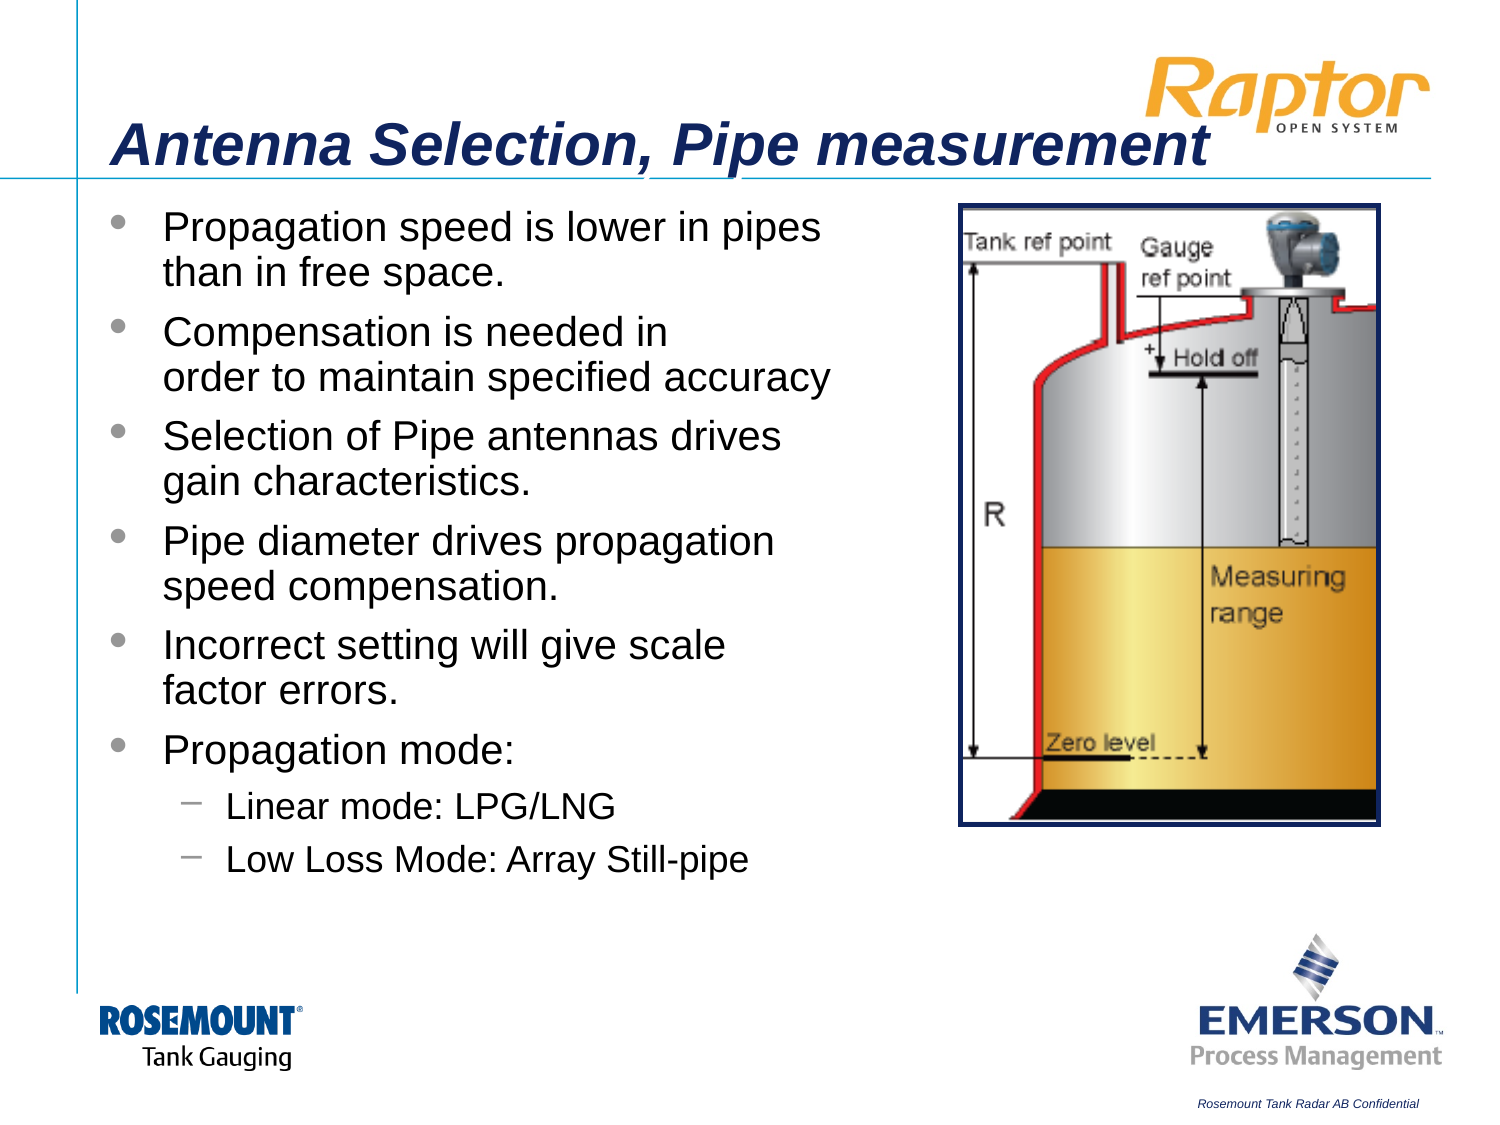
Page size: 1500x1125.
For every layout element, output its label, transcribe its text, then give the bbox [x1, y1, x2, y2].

picture [1173, 905, 1461, 1098]
picture [962, 207, 1377, 823]
picture [1139, 54, 1436, 135]
title Antenna Selection, Pipe measurement [95, 66, 1342, 186]
picture [100, 1005, 303, 1071]
list Propagation speed is lower in pipes than in free space. Compensation is needed in order to maintain specified accuracy Selection of Pipe antennas drives gain characteristics. Pipe diameter drives propagation speed compensation. Incorrect setting will give scale factor errors. Propagation mode: Linear mode: LPG/LNG Low Loss Mode: Array Still-pipe [93, 197, 891, 944]
